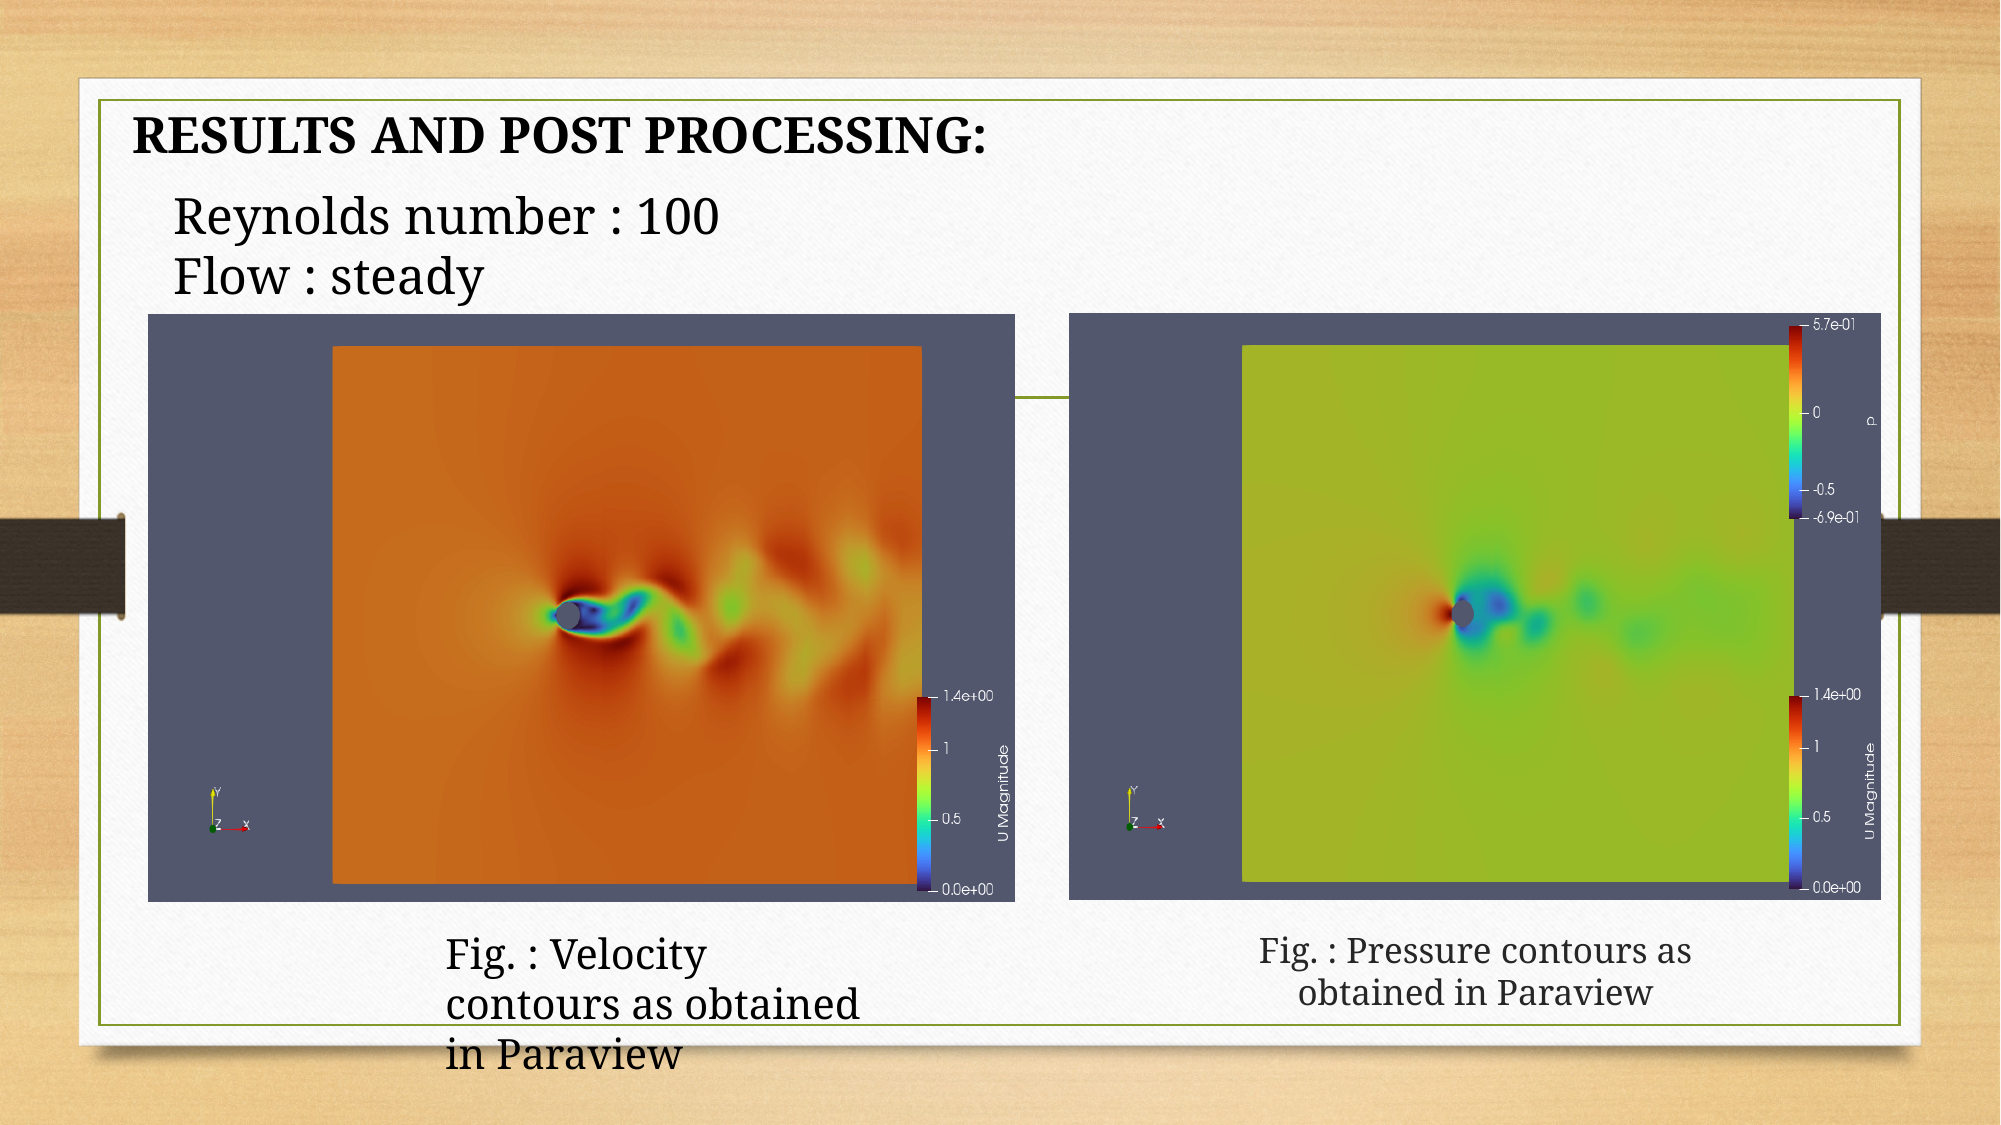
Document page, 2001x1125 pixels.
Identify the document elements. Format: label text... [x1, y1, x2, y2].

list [147, 314, 1016, 902]
picture [0, 0, 2001, 1125]
text_box Reynolds number : 100 Flow : steady [158, 176, 1219, 312]
text_box RESULTS AND POST PROCESSING: [117, 95, 1234, 231]
title Fig. : Pressure contours as obtained in Paraview [1232, 919, 1719, 1021]
text_box Fig. : Velocity contours as obtained in Paraview [430, 919, 881, 1125]
